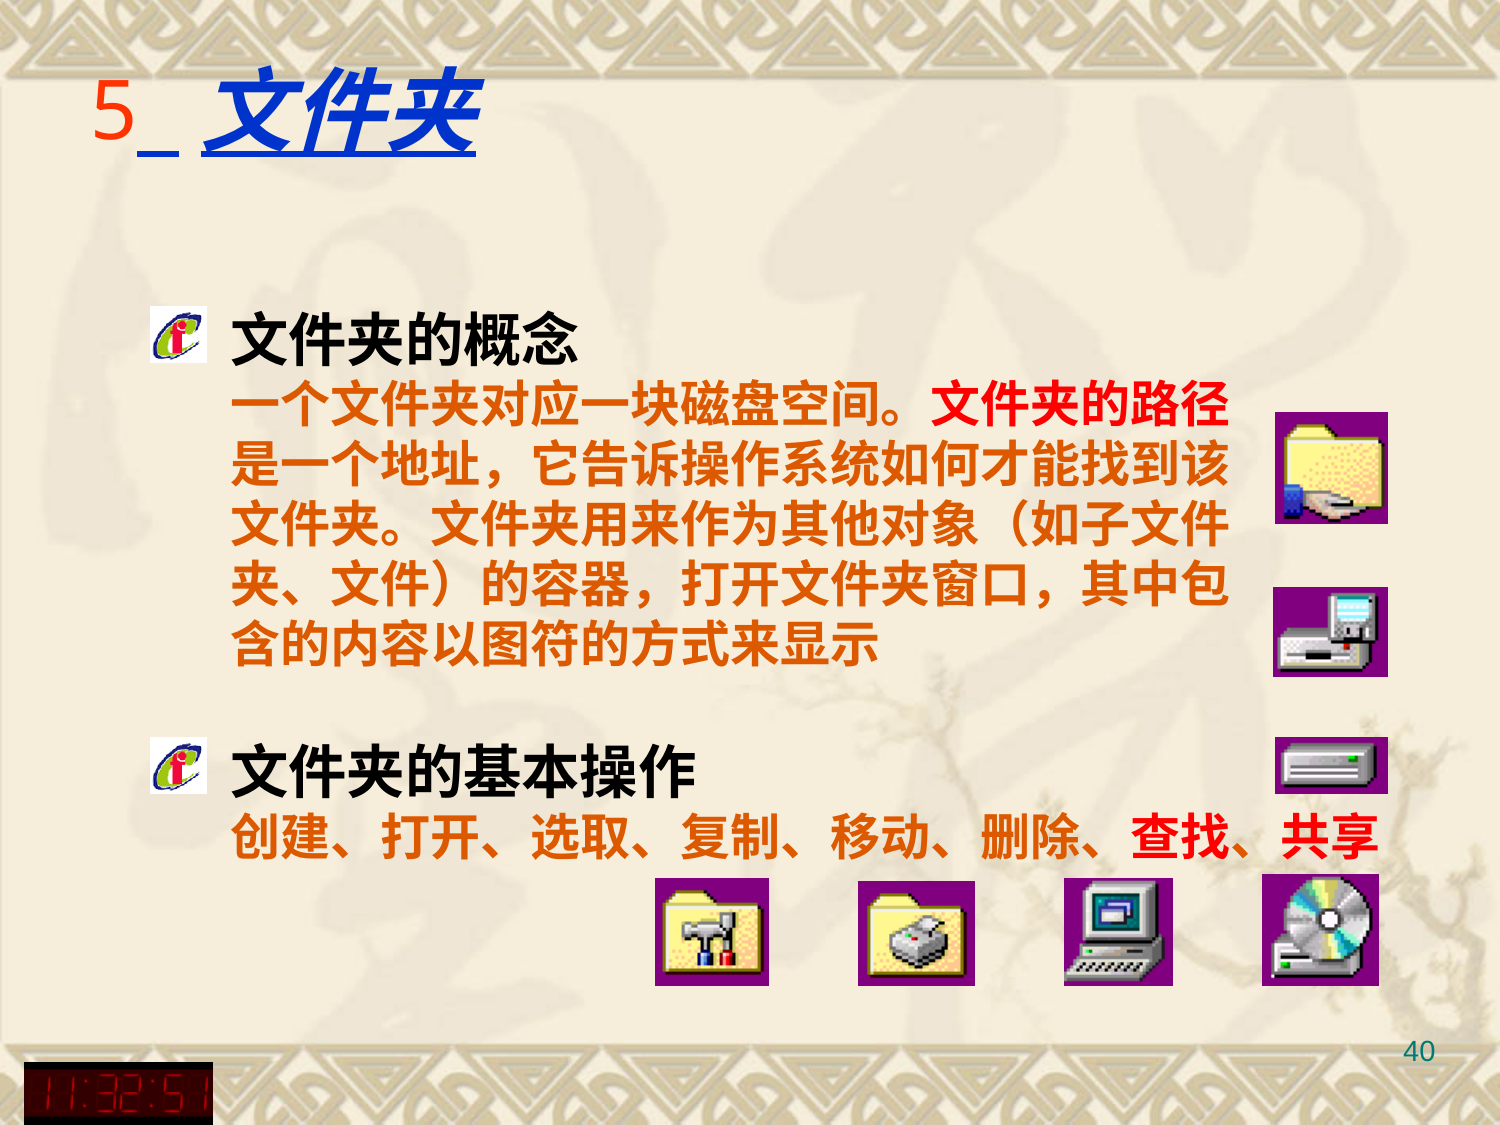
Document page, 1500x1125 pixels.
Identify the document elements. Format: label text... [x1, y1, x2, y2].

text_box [1262, 874, 1379, 987]
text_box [1273, 587, 1388, 677]
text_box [1274, 412, 1388, 524]
slide_number 40 [1074, 1024, 1451, 1103]
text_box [149, 306, 207, 363]
picture [0, 0, 1500, 1125]
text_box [1064, 877, 1173, 987]
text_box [655, 877, 769, 987]
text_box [1274, 737, 1388, 794]
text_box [149, 737, 207, 794]
title 文件夹 [75, 45, 1425, 248]
text_box 文件夹的概念 一个文件夹对应一块磁盘空间。文件夹的路径 是一个地址，它告诉操作系统如何才能找到该 文件夹。文件夹用来作为其他对象（如子文件 夹、文件）的容器，打开文件夹窗口，其中包 含的内容以图符的方式来显示 文件夹的基本操作 创建、打开、选取、复制、移动、删除、查找、共享 [215, 267, 1396, 874]
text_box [858, 881, 975, 987]
